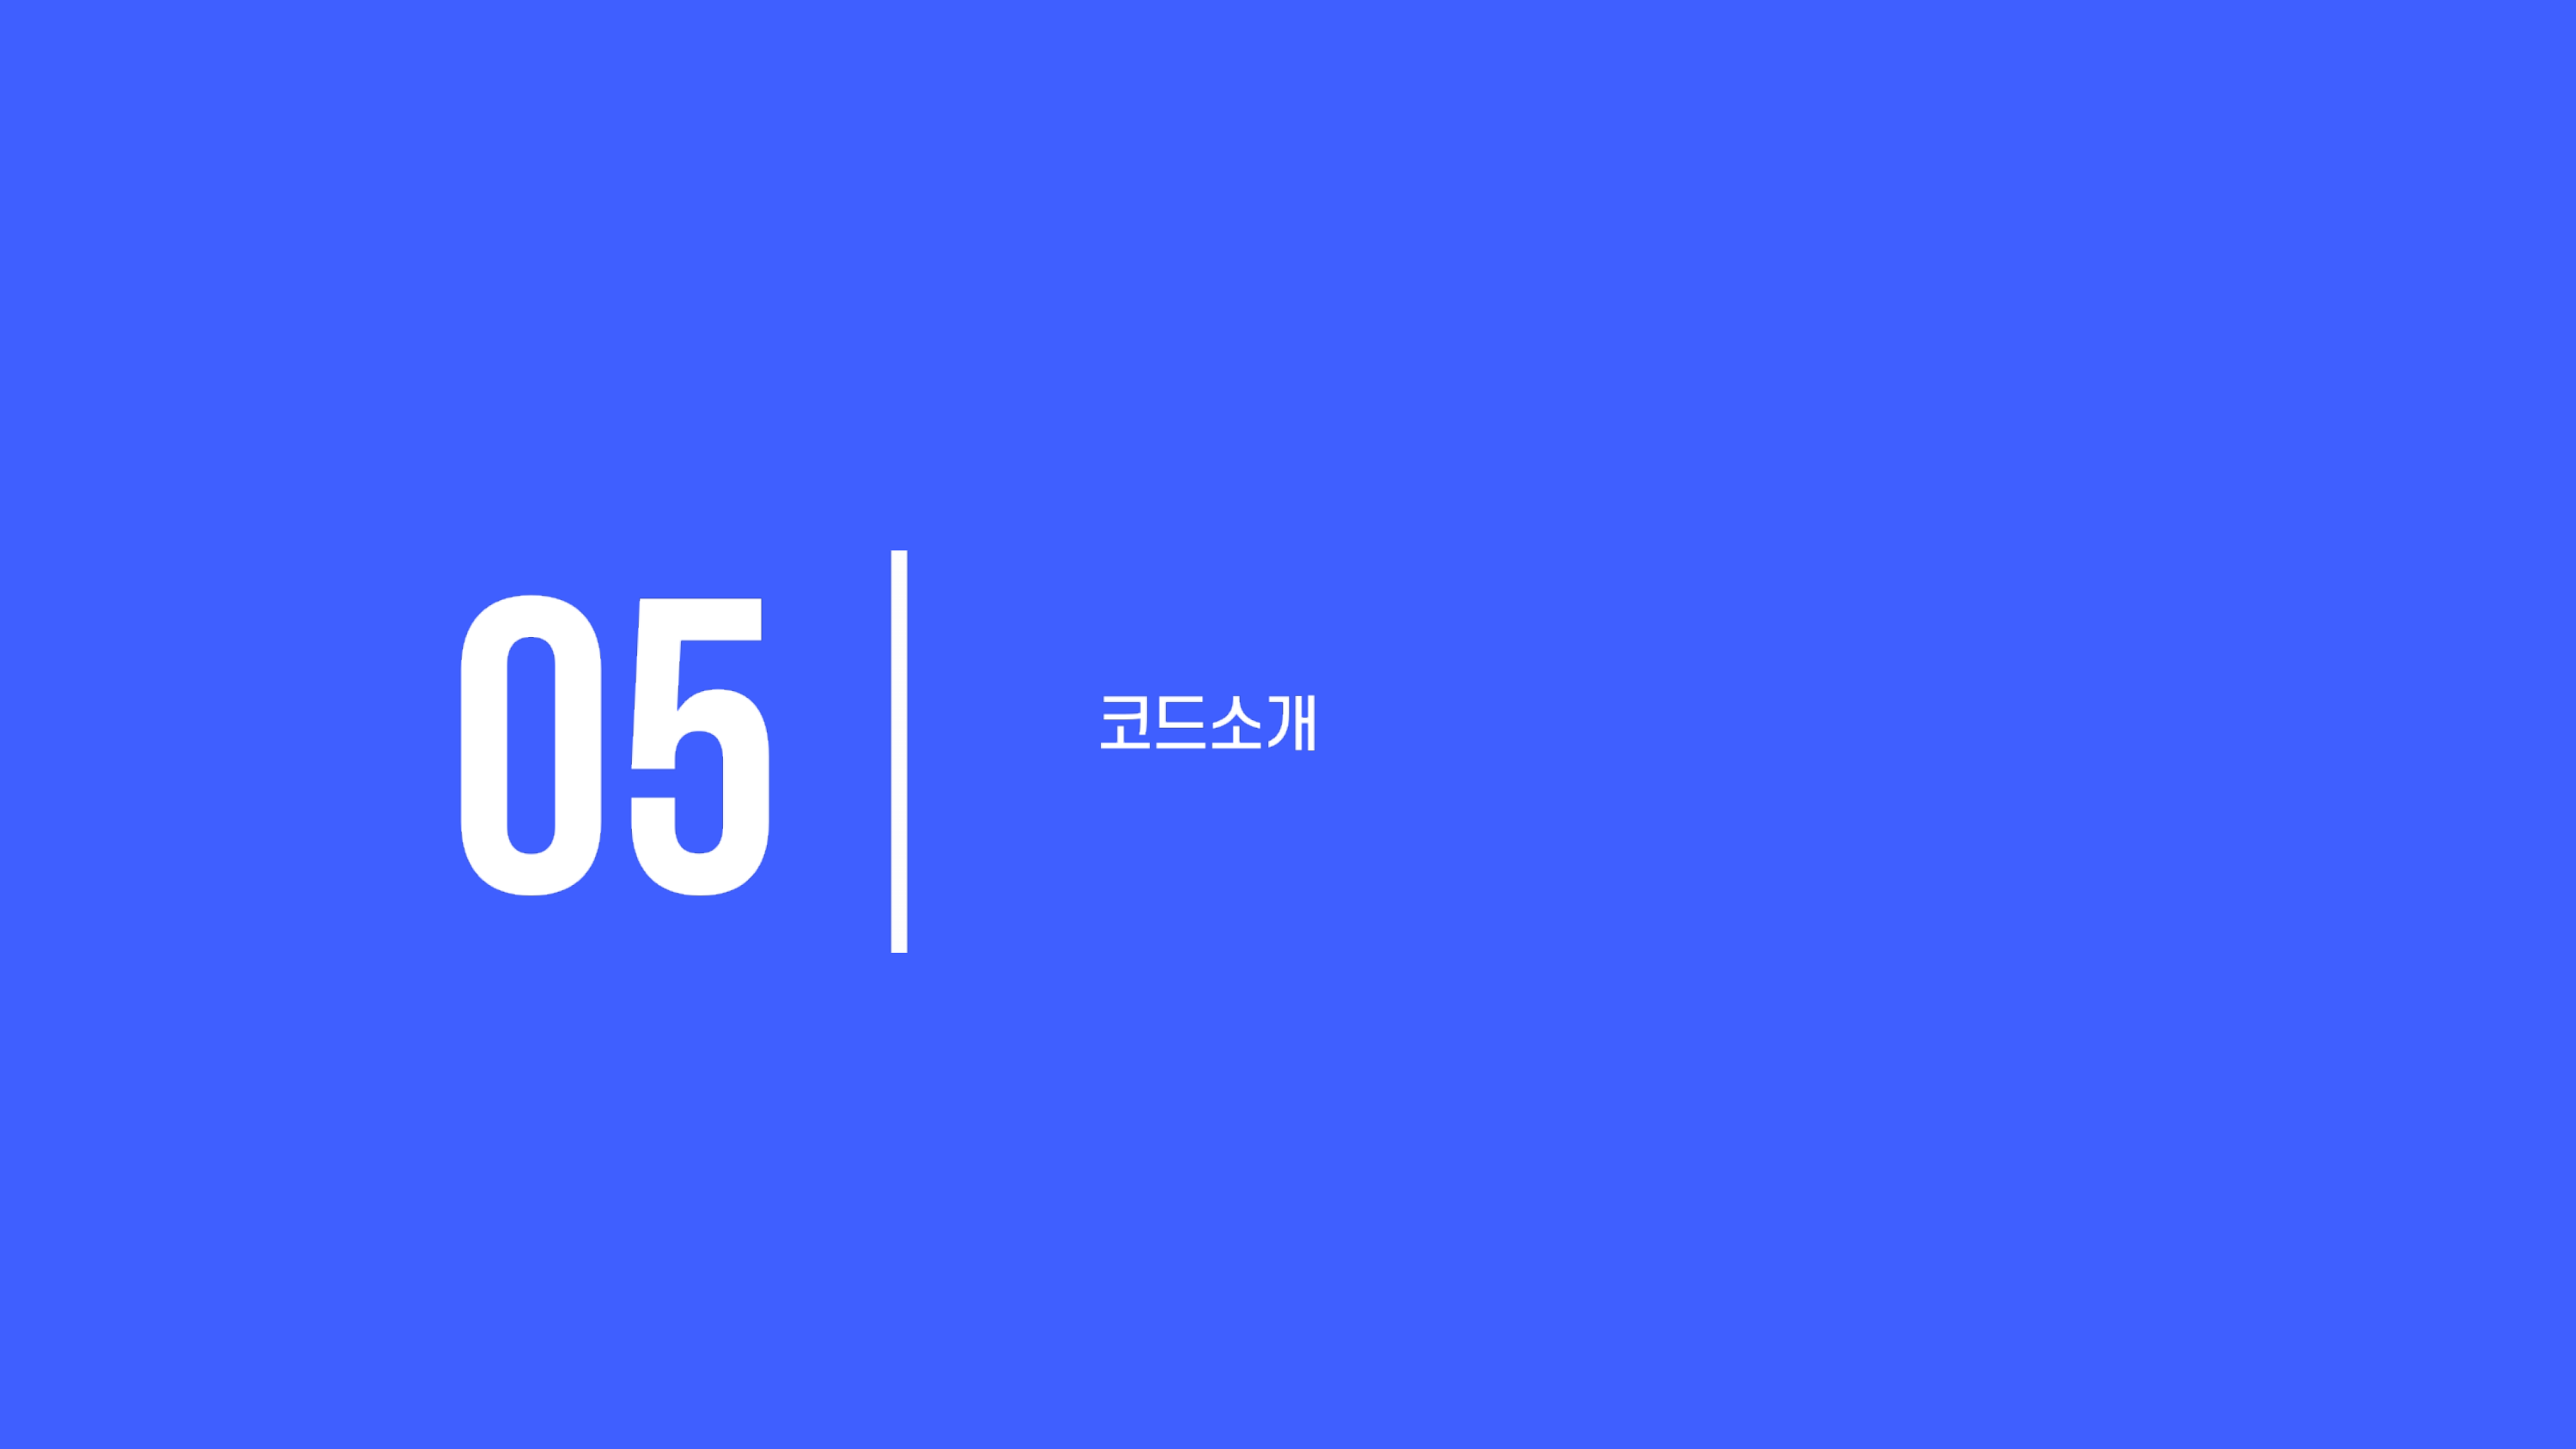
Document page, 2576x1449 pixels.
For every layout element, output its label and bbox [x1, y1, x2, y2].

picture [384, 409, 1345, 1089]
text_box [697, 718, 1100, 785]
